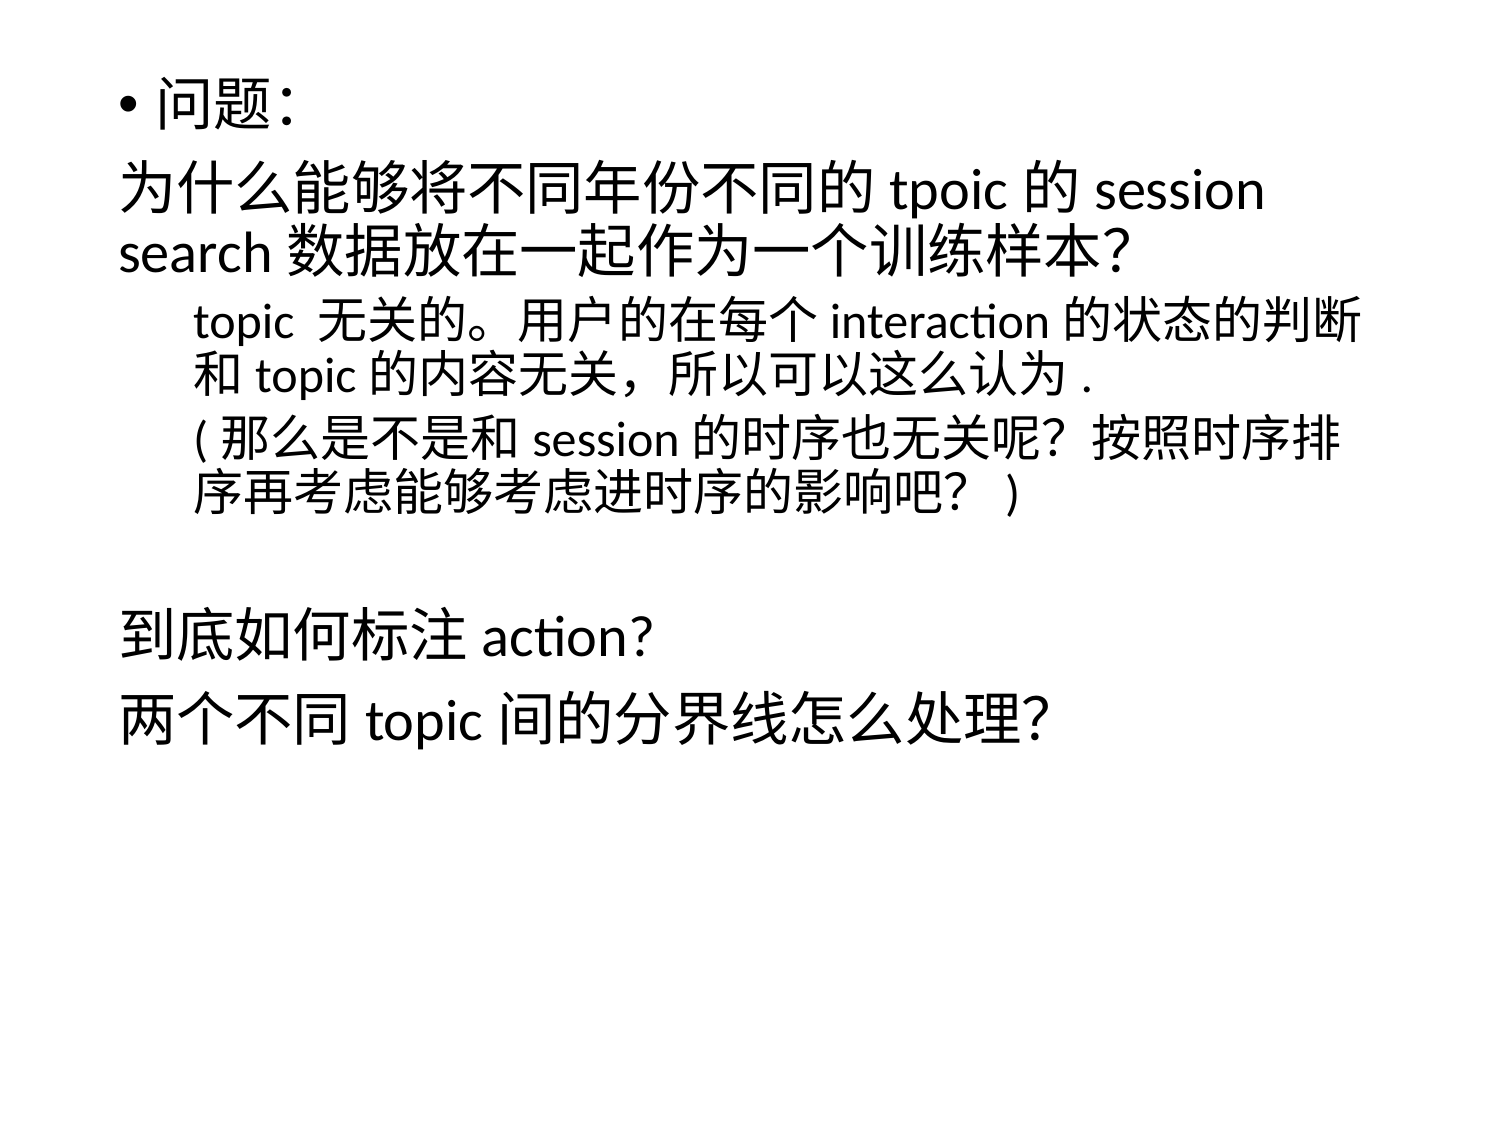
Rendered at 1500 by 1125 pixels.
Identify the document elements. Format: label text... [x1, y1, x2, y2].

list 问题： 为什么能够将不同年份不同的tpoic的session search数据放在一起作为一个训练样本？ topic 无关的。用户的在每个interaction的状态的判断和topic的内容无关，所以可以这么认为. (那么是不是和session的时序也无关呢？按照时序排序再考虑能够考虑进时序的影响吧？) 到底如何标注action? 两个不同topic间的分界线怎么处理？ [103, 67, 1397, 782]
